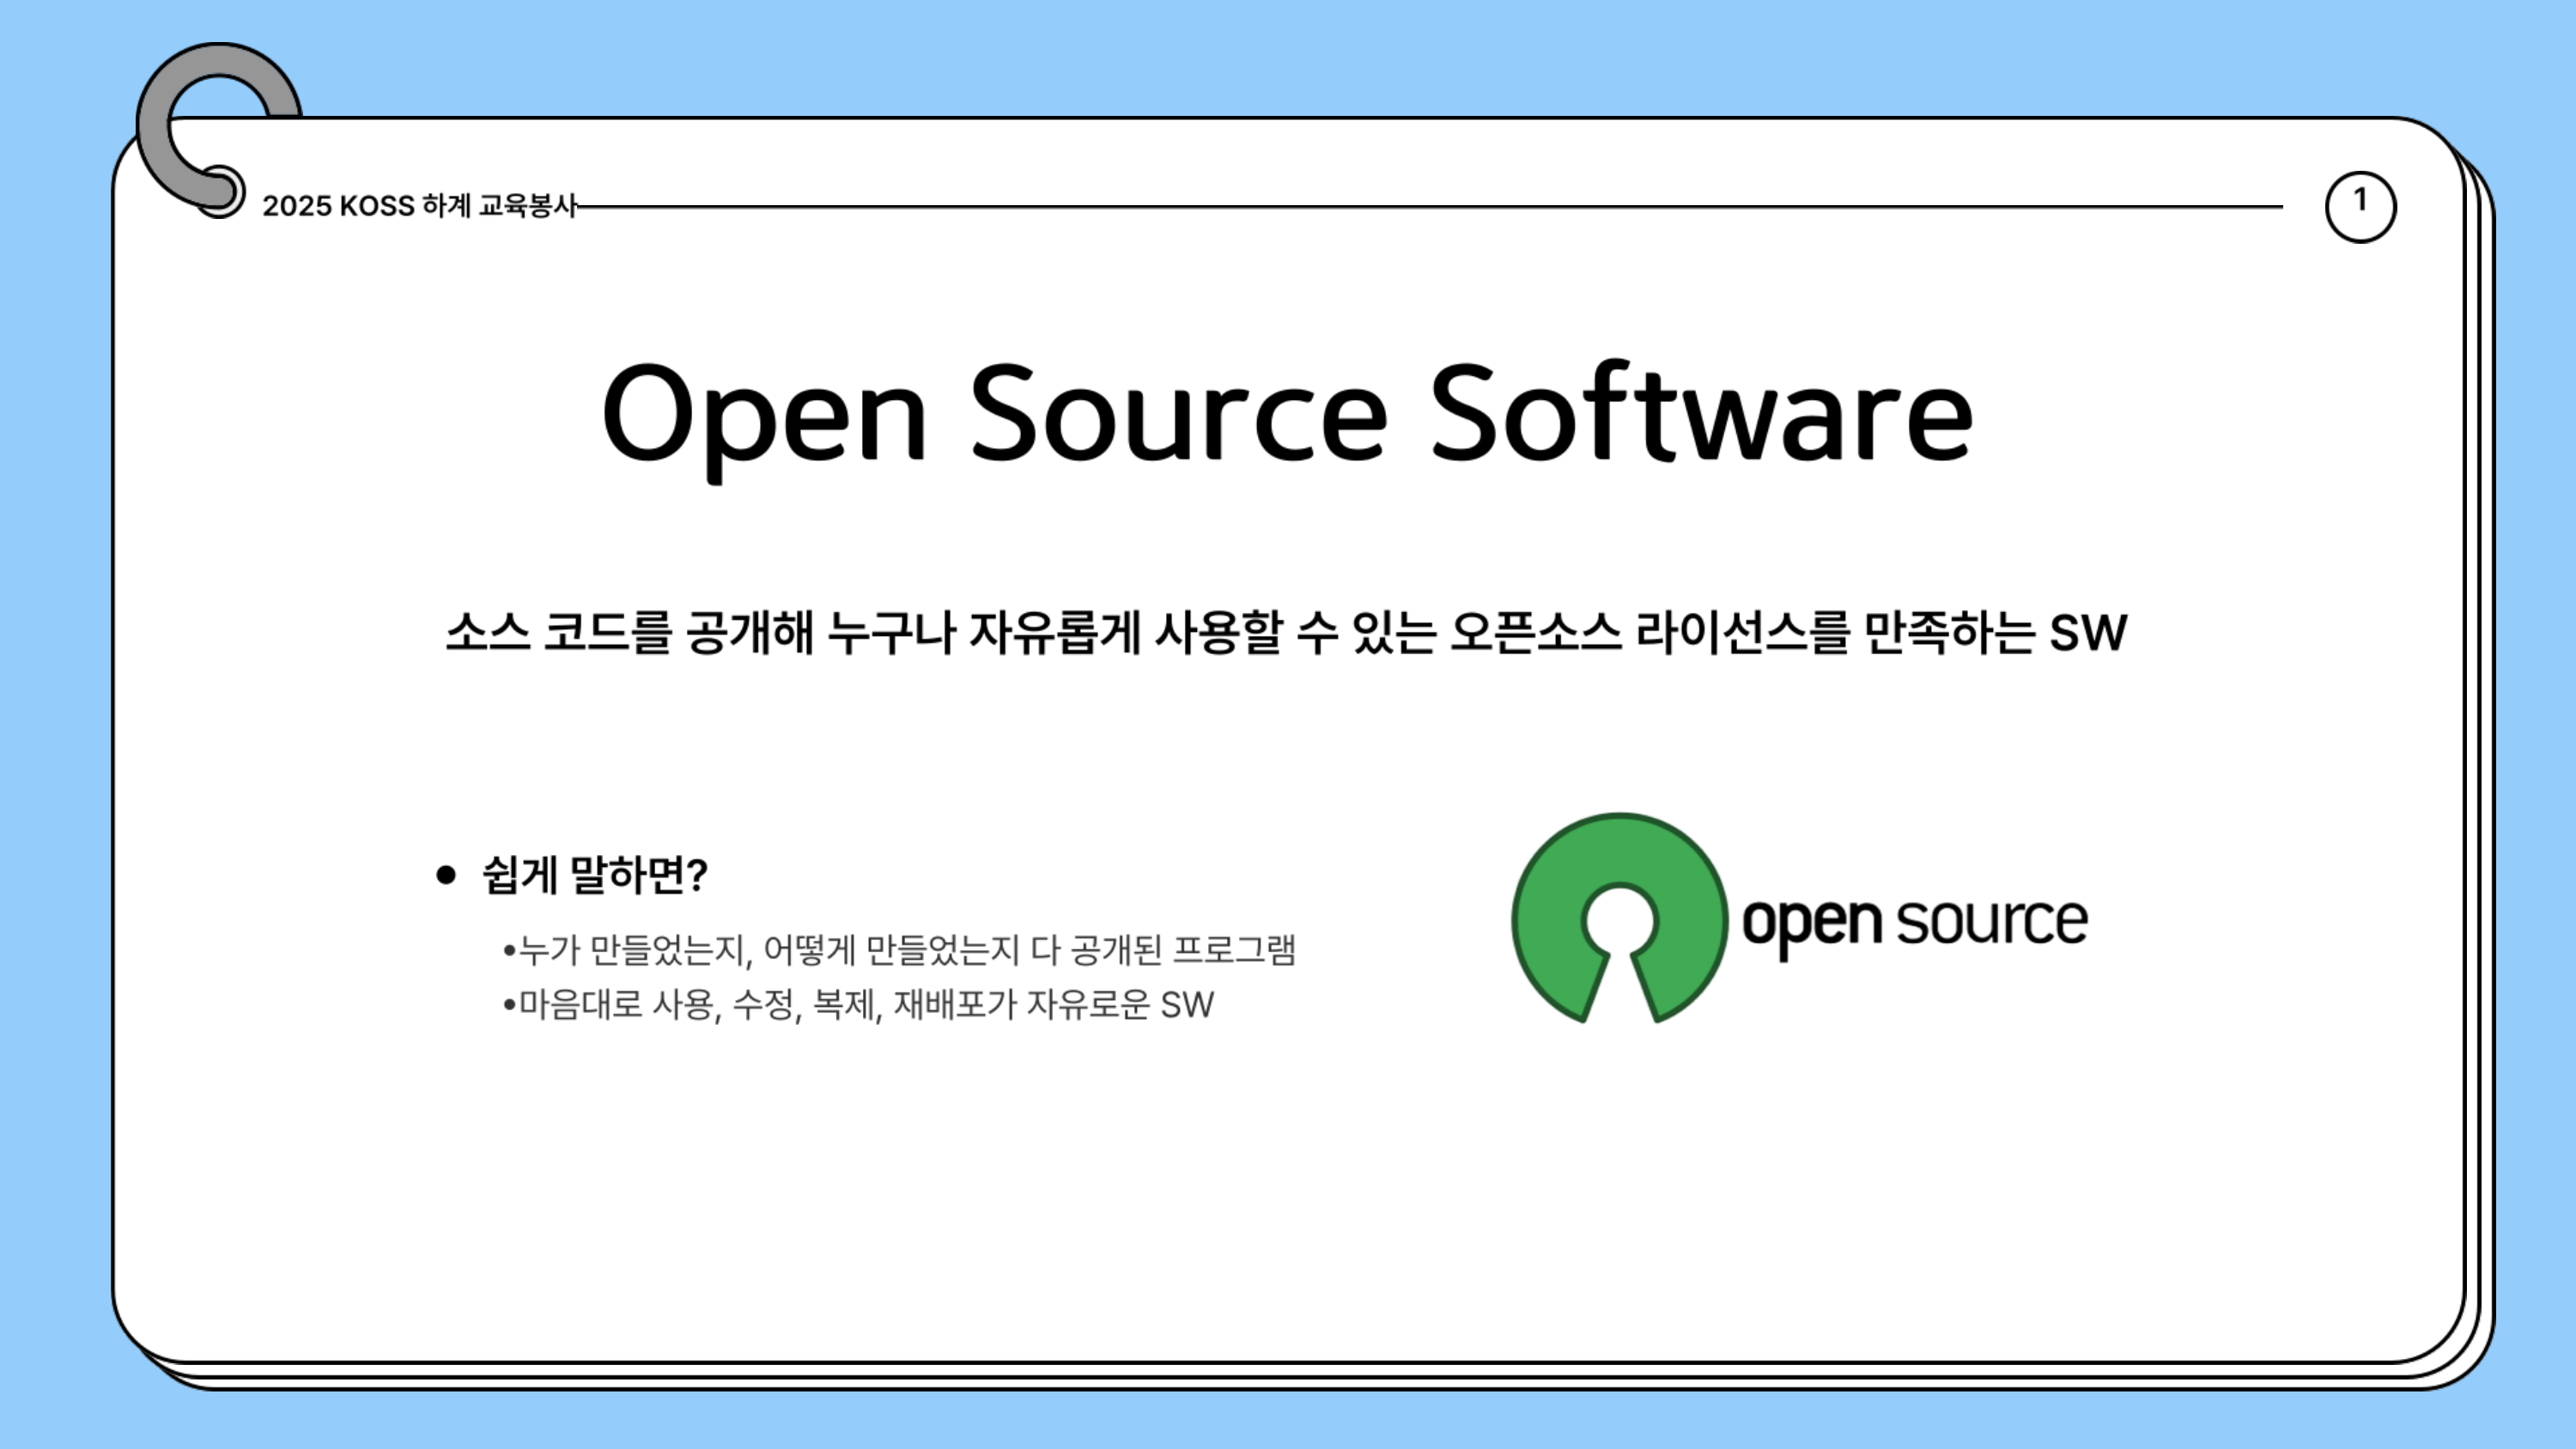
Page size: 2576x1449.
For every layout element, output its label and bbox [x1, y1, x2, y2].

picture [110, 42, 2496, 1392]
